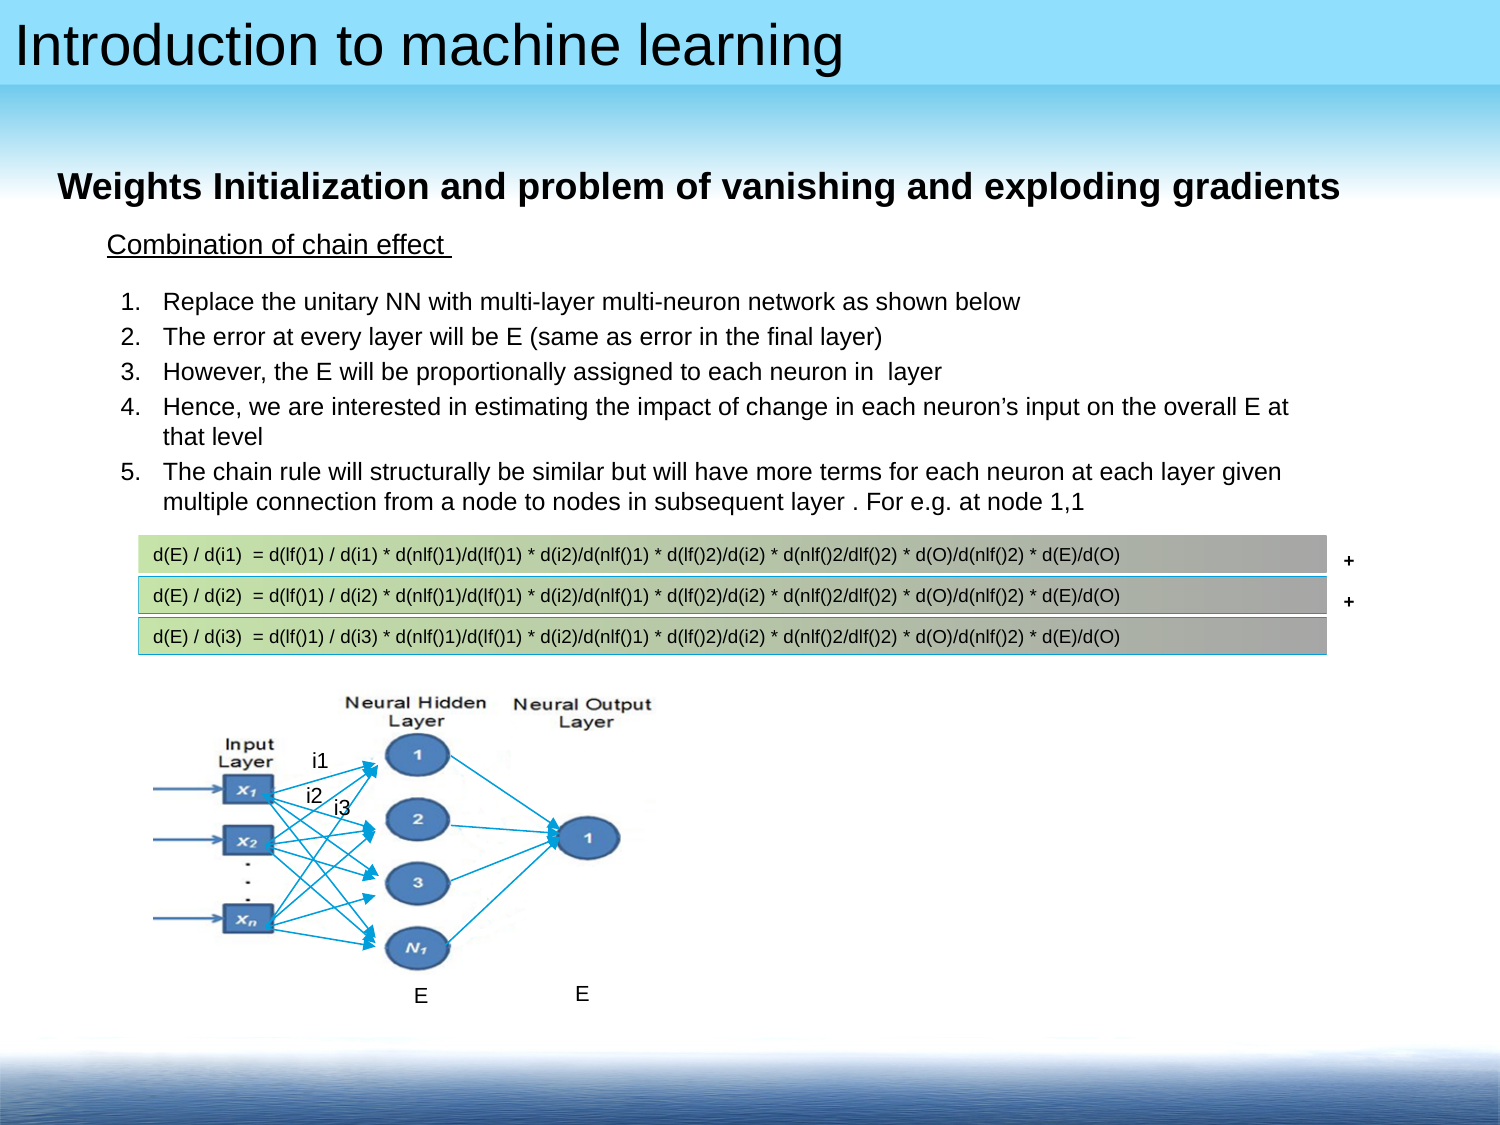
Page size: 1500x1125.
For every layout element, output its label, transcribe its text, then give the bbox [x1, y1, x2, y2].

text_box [153, 686, 663, 1026]
list Replace the unitary NN with multi-layer multi-neuron network as shown below The error at every layer will be E (same as error in the final layer) However, the E will be proportionally assigned to each neuron in layer Hence, we are interested in estimating the impact of change in each neuron’s input on the overall E at that level The chain rule will structurally be similar but will have more terms for each neuron at each layer given multiple connection from a node to nodes in subsequent layer . For e.g. at node 1,1 [105, 278, 1334, 931]
text_box Combination of chain effect [91, 218, 1320, 268]
text_box d(E) / d(i2) = d(lf()1) / d(i2) * d(nlf()1)/d(lf()1) * d(i2)/d(nlf()1) * d(lf()2)/d(i2) * d(nlf()2/dlf()2) * d(O)/d(nlf()2) * d(E)/d(O) [138, 576, 1327, 614]
text_box + [1328, 582, 1362, 620]
text_box d(E) / d(i1) = d(lf()1) / d(i1) * d(nlf()1)/d(lf()1) * d(i2)/d(nlf()1) * d(lf()2)/d(i2) * d(nlf()2/dlf()2) * d(O)/d(nlf()2) * d(E)/d(O) [138, 535, 1327, 573]
picture [0, 1037, 1500, 1125]
text_box d(E) / d(i3) = d(lf()1) / d(i3) * d(nlf()1)/d(lf()1) * d(i2)/d(nlf()1) * d(lf()2)/d(i2) * d(nlf()2/dlf()2) * d(O)/d(nlf()2) * d(E)/d(O) [138, 617, 1327, 655]
text_box + [1328, 541, 1362, 579]
text_box Weights Initialization and problem of vanishing and exploding gradients [42, 154, 1418, 215]
